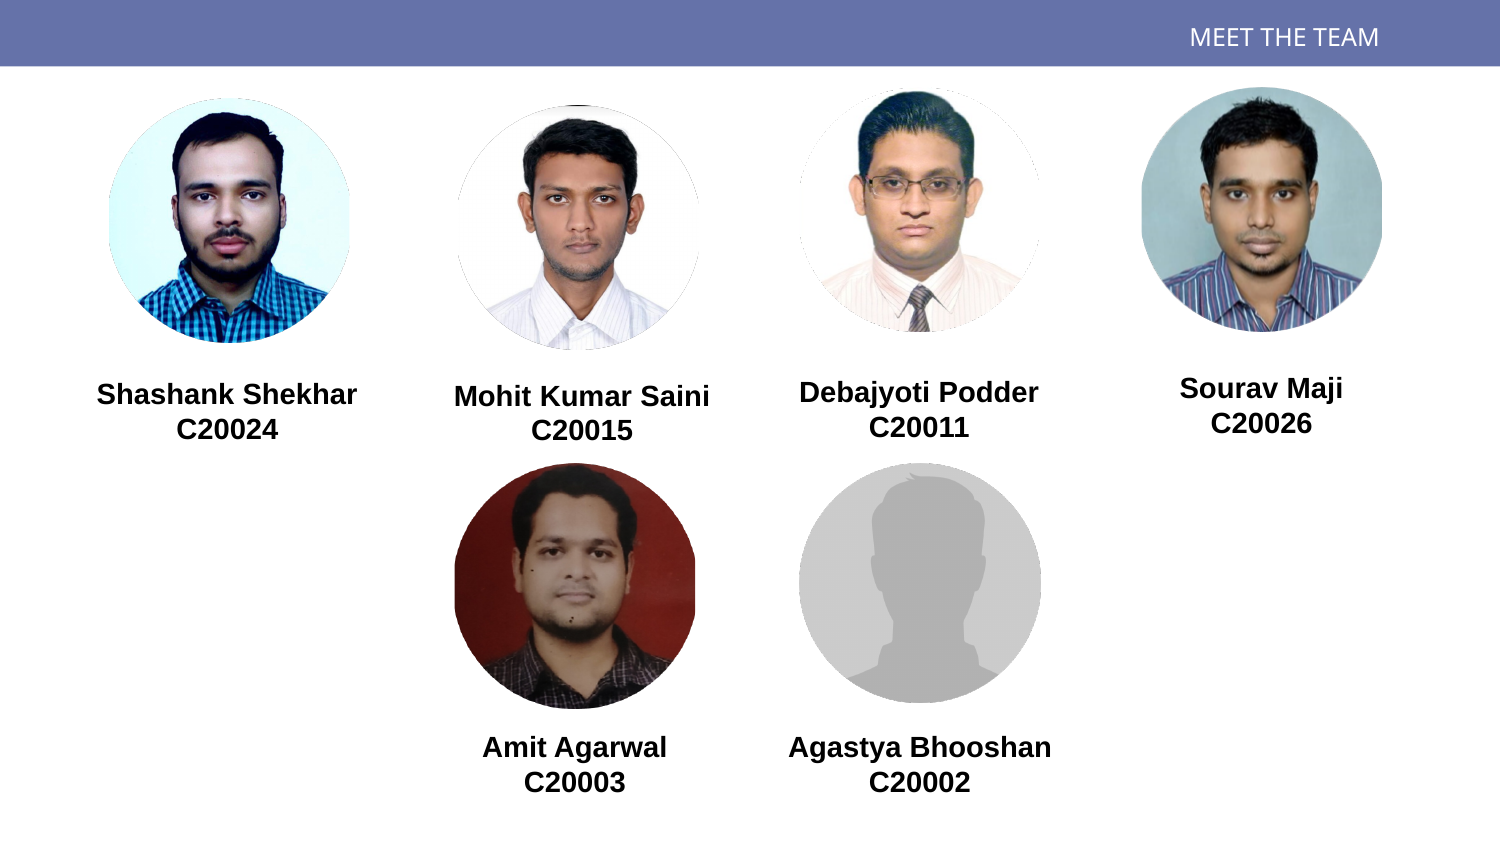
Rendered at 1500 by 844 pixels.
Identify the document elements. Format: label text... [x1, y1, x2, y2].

picture [457, 104, 699, 350]
text_box Shashank Shekhar C20024 [81, 367, 374, 429]
picture [799, 463, 1041, 703]
title MEET THE TEAM [714, 6, 1396, 53]
text_box Amit Agarwal C20003 [454, 720, 695, 780]
text_box Mohit Kumar Saini C20015 [436, 369, 728, 429]
picture [108, 98, 350, 343]
text_box Sourav Maji C20026 [1141, 362, 1382, 422]
picture [798, 87, 1040, 332]
picture [1141, 87, 1383, 332]
text_box Debajyoti Podder C20011 [783, 366, 1056, 426]
text_box Agastya Bhooshan C20002 [766, 720, 1075, 780]
picture [454, 463, 696, 709]
